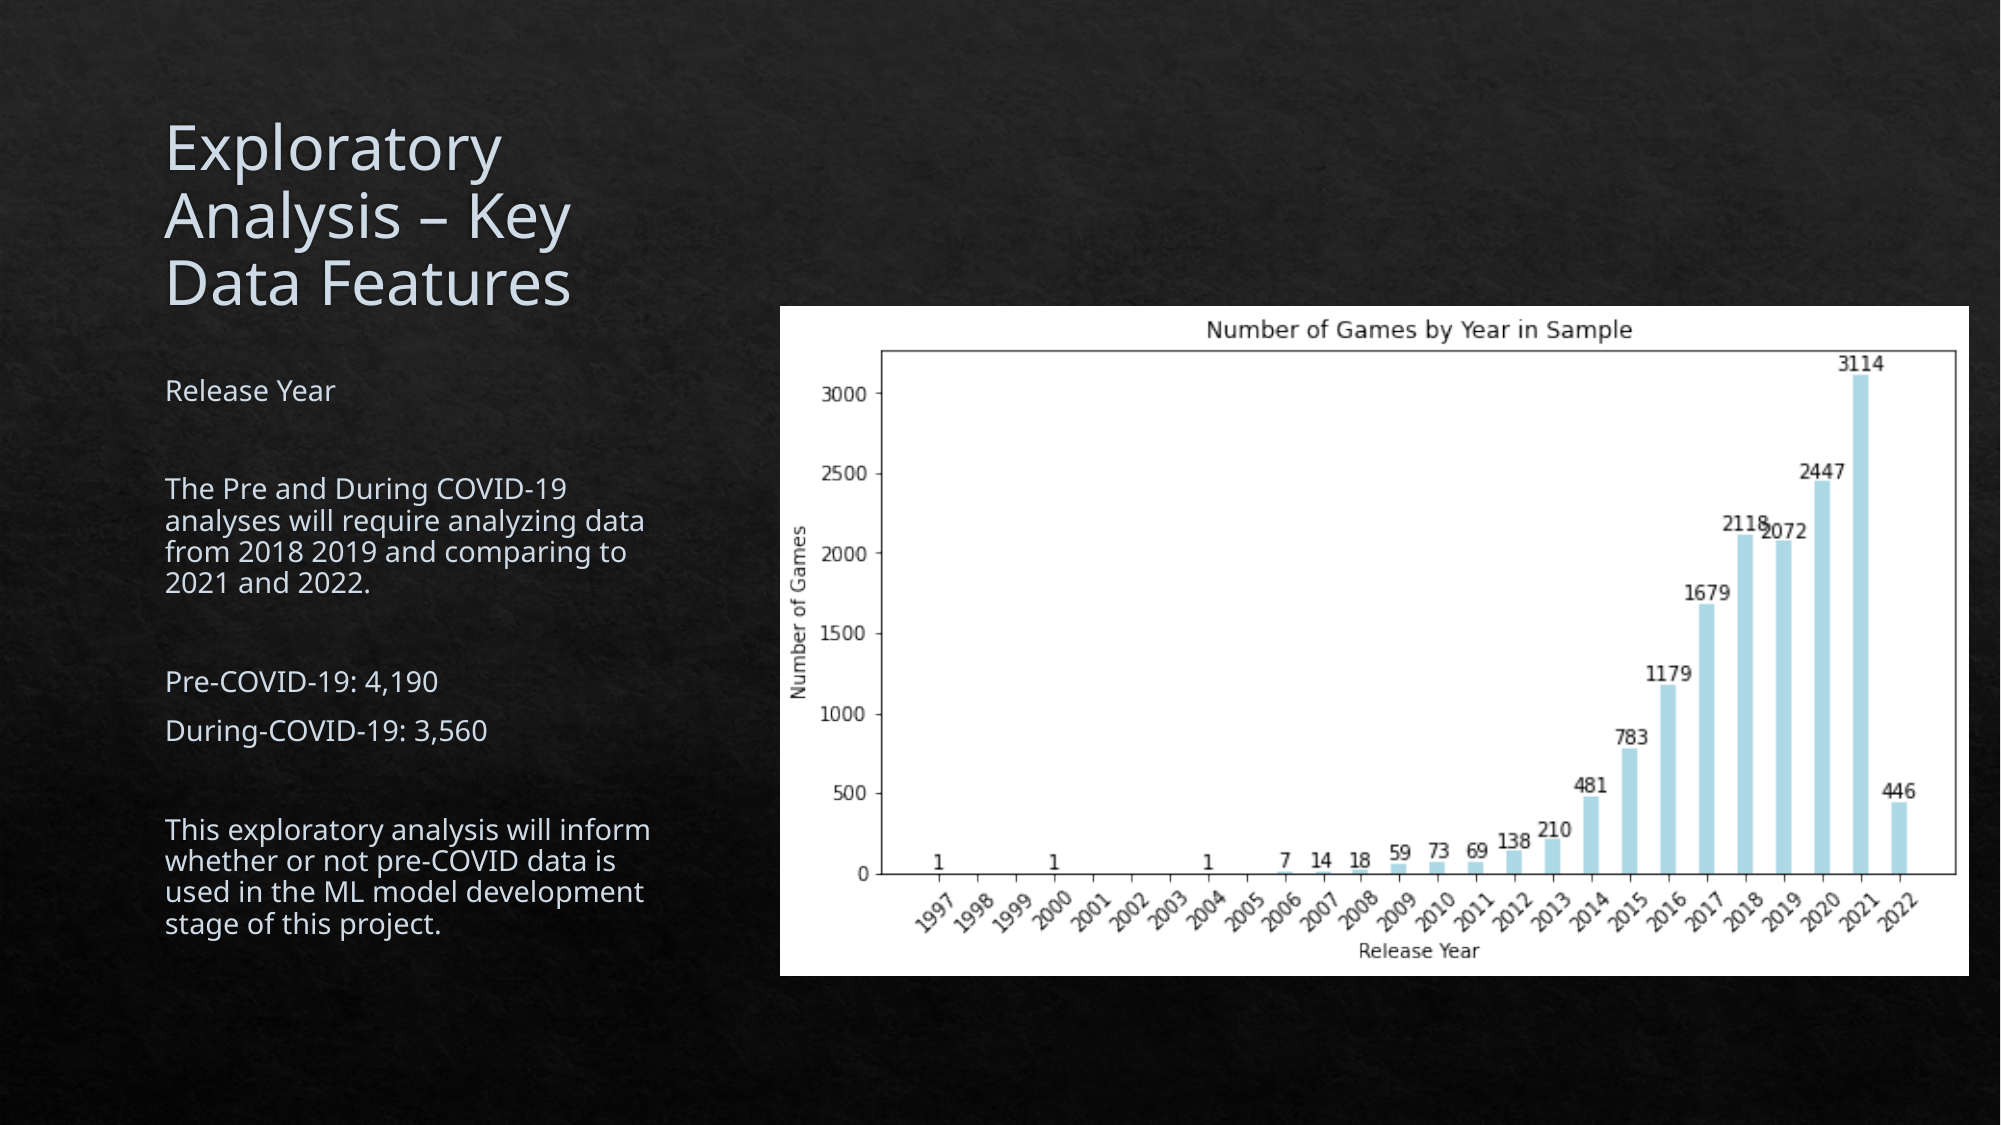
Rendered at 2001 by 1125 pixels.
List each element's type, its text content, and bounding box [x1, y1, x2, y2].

text_box Release Year The Pre and During COVID-19 analyses will require analyzing data from 2018 2019 and comparing to 2021 and 2022. Pre-COVID-19: 4,190 During-COVID-19: 3,560 This exploratory analysis will inform whether or not pre-COVID data is used in the ML model development stage of this project. [149, 368, 701, 950]
text_box [0, 0, 2000, 1125]
picture [779, 305, 1969, 976]
title Exploratory Analysis – Key Data Features [149, 105, 705, 331]
